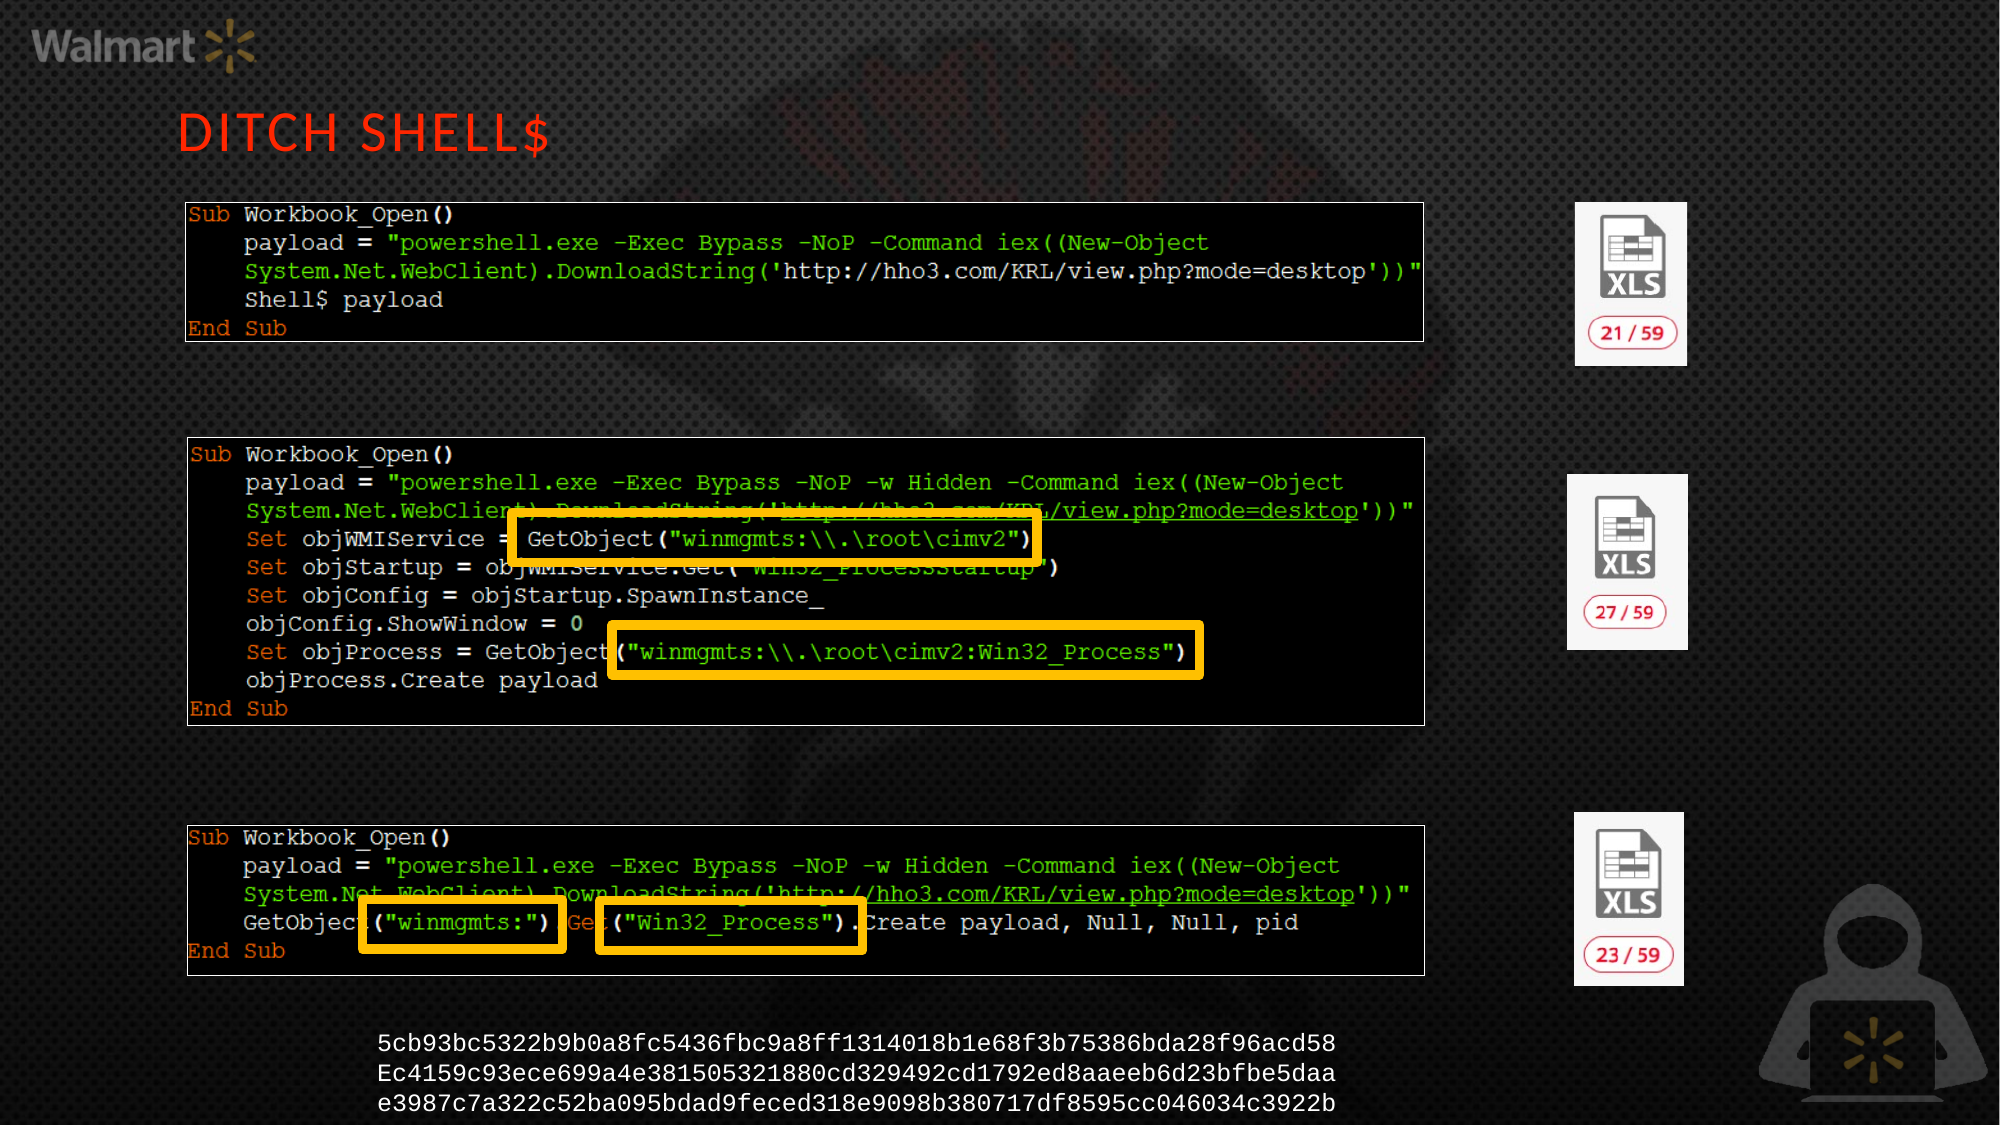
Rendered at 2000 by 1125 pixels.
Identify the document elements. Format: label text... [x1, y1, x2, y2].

text_box 5cb93bc5322b9b0a8fc5436fbc9a8ff1314018b1e68f3b75386bda28f96acd58 Ec4159c93ece699a4e381505321880cd329492cd1792ed8aaeeb6d23bfbe5daa e3987c7a322c52ba095bdad9feced318e9098b380717df8595cc046034c3922b [362, 1018, 1375, 1124]
title Ditch Shell$ [162, 74, 829, 171]
picture [0, 0, 2000, 1125]
